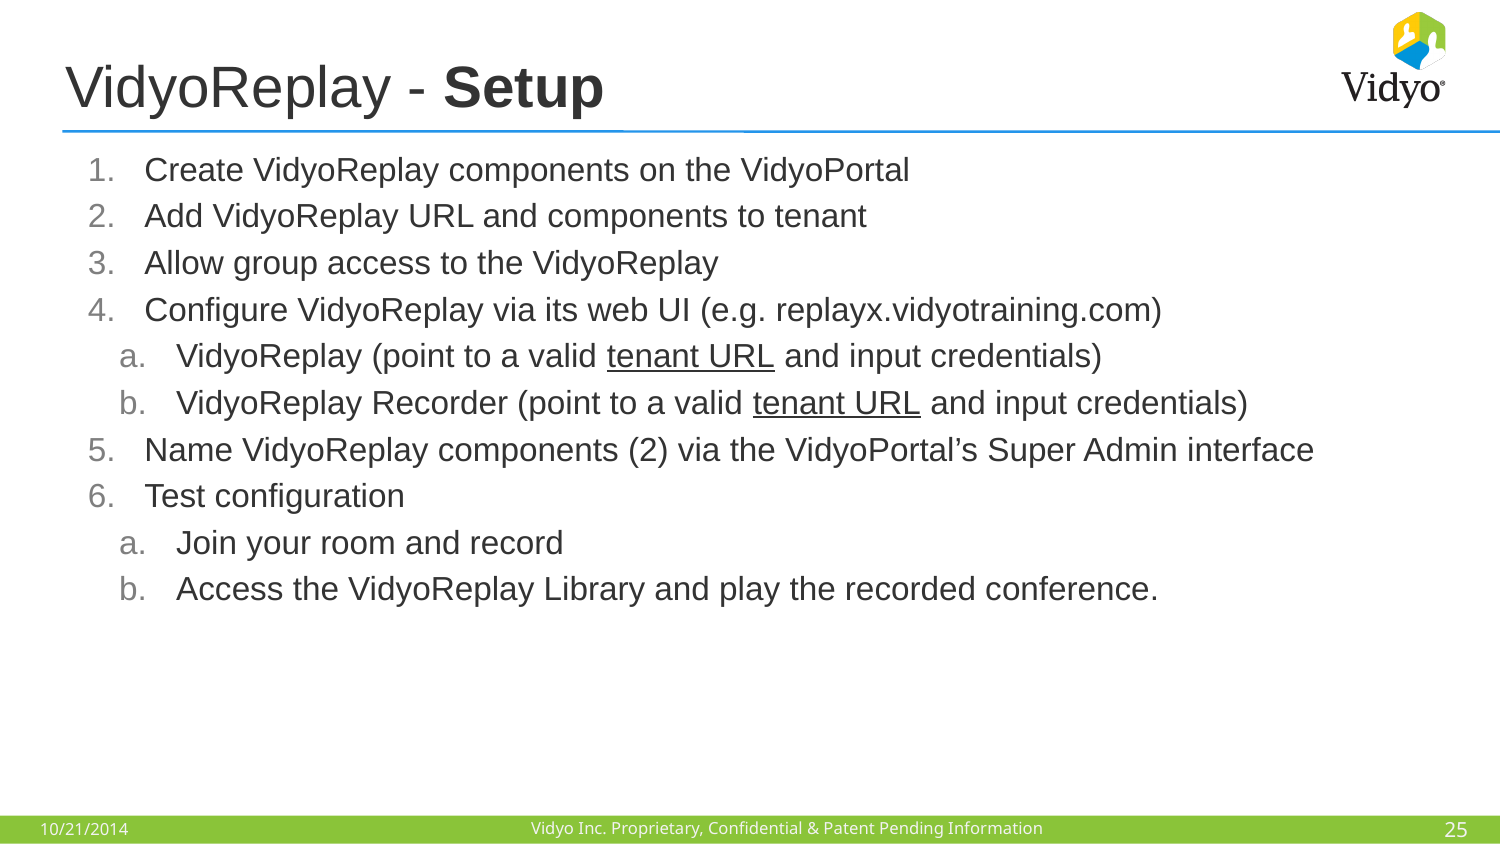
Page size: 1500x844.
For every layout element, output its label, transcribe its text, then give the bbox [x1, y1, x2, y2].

title VidyoReplay - Setup [50, 9, 1338, 128]
picture [1338, 9, 1500, 123]
list Create VidyoReplay components on the VidyoPortal Add VidyoReplay URL and components to tenant Allow group access to the VidyoReplay Configure VidyoReplay via its web UI (e.g. replayx.vidyotraining.com) VidyoReplay (point to a valid tenant URL and input credentials) VidyoReplay Recorder (point to a valid tenant URL and input credentials) Name VidyoReplay components (2) via the VidyoPortal’s Super Admin interface Test configuration Join your room and record Access the VidyoReplay Library and play the recorded conference. [50, 140, 1413, 769]
